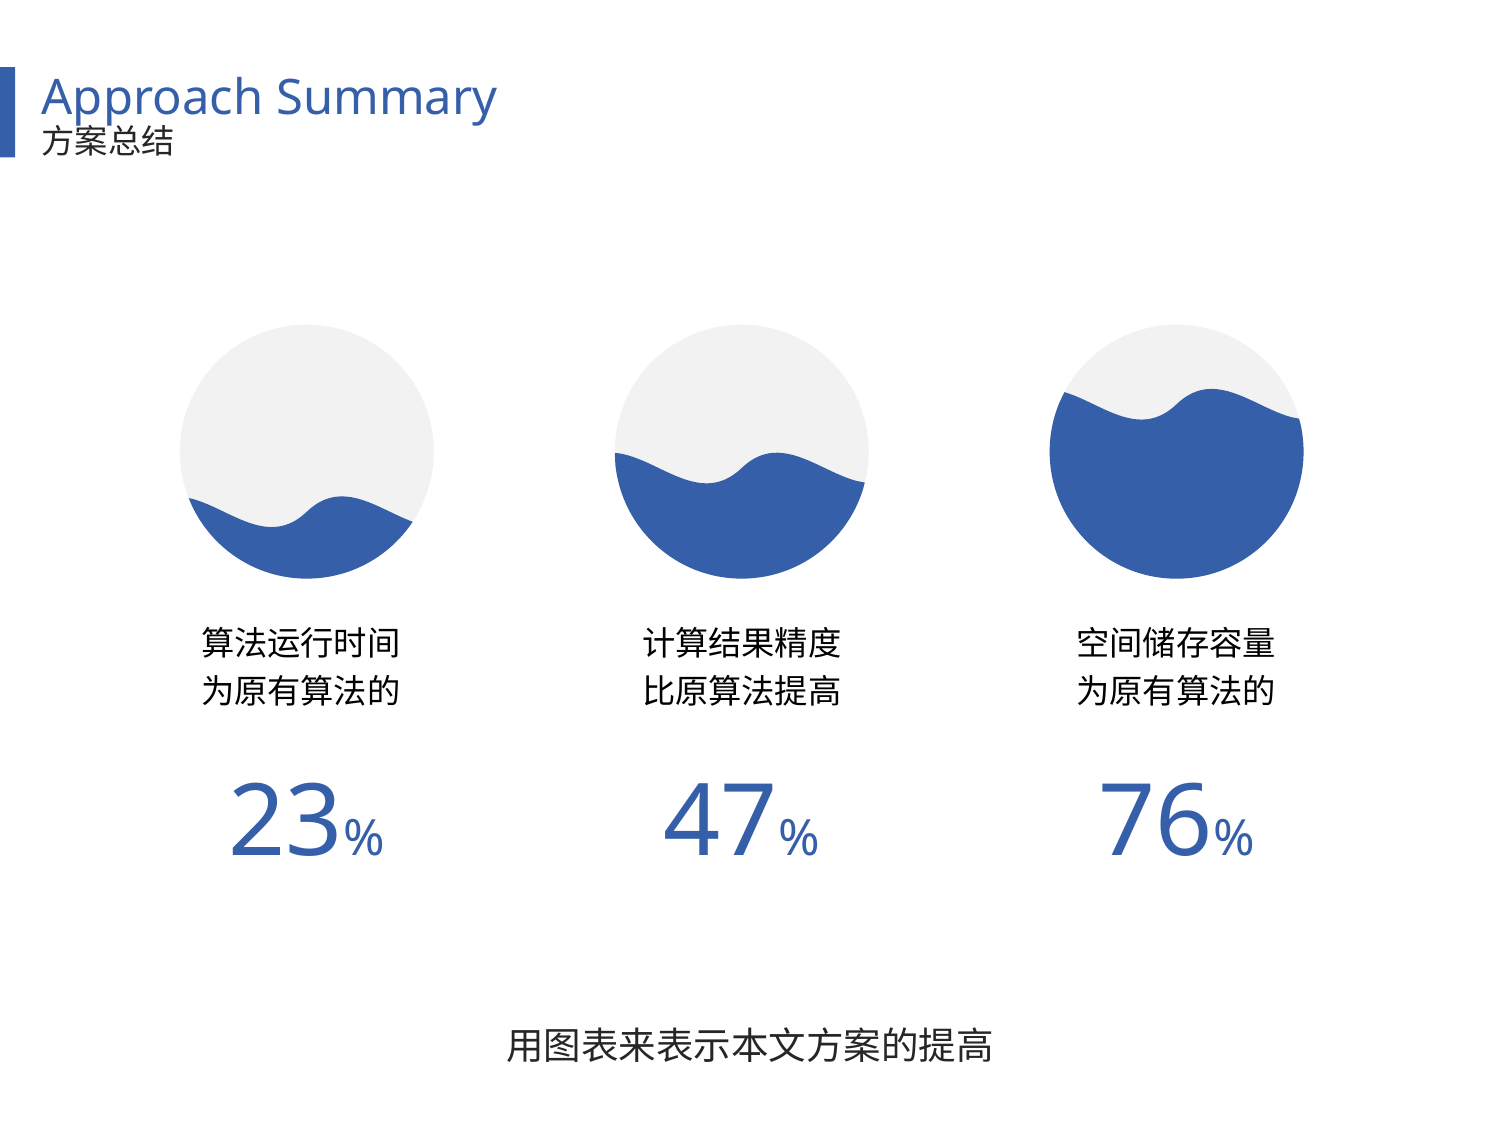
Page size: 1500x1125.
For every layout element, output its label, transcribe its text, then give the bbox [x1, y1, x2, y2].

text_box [614, 324, 869, 579]
text_box 47% [598, 724, 886, 883]
list Approach Summary [26, 64, 834, 116]
text_box 23% [163, 724, 451, 883]
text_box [179, 324, 434, 579]
text_box 76% [1033, 724, 1321, 883]
text_box 空间储存容量为原有算法的 [1054, 606, 1298, 718]
list 方案总结 [26, 116, 834, 170]
text_box 计算结果精度比原算法提高 [623, 606, 861, 718]
text_box 用图表来表示本文方案的提高 [491, 1014, 1009, 1075]
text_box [1049, 324, 1304, 579]
text_box 算法运行时间为原有算法的 [176, 607, 426, 718]
